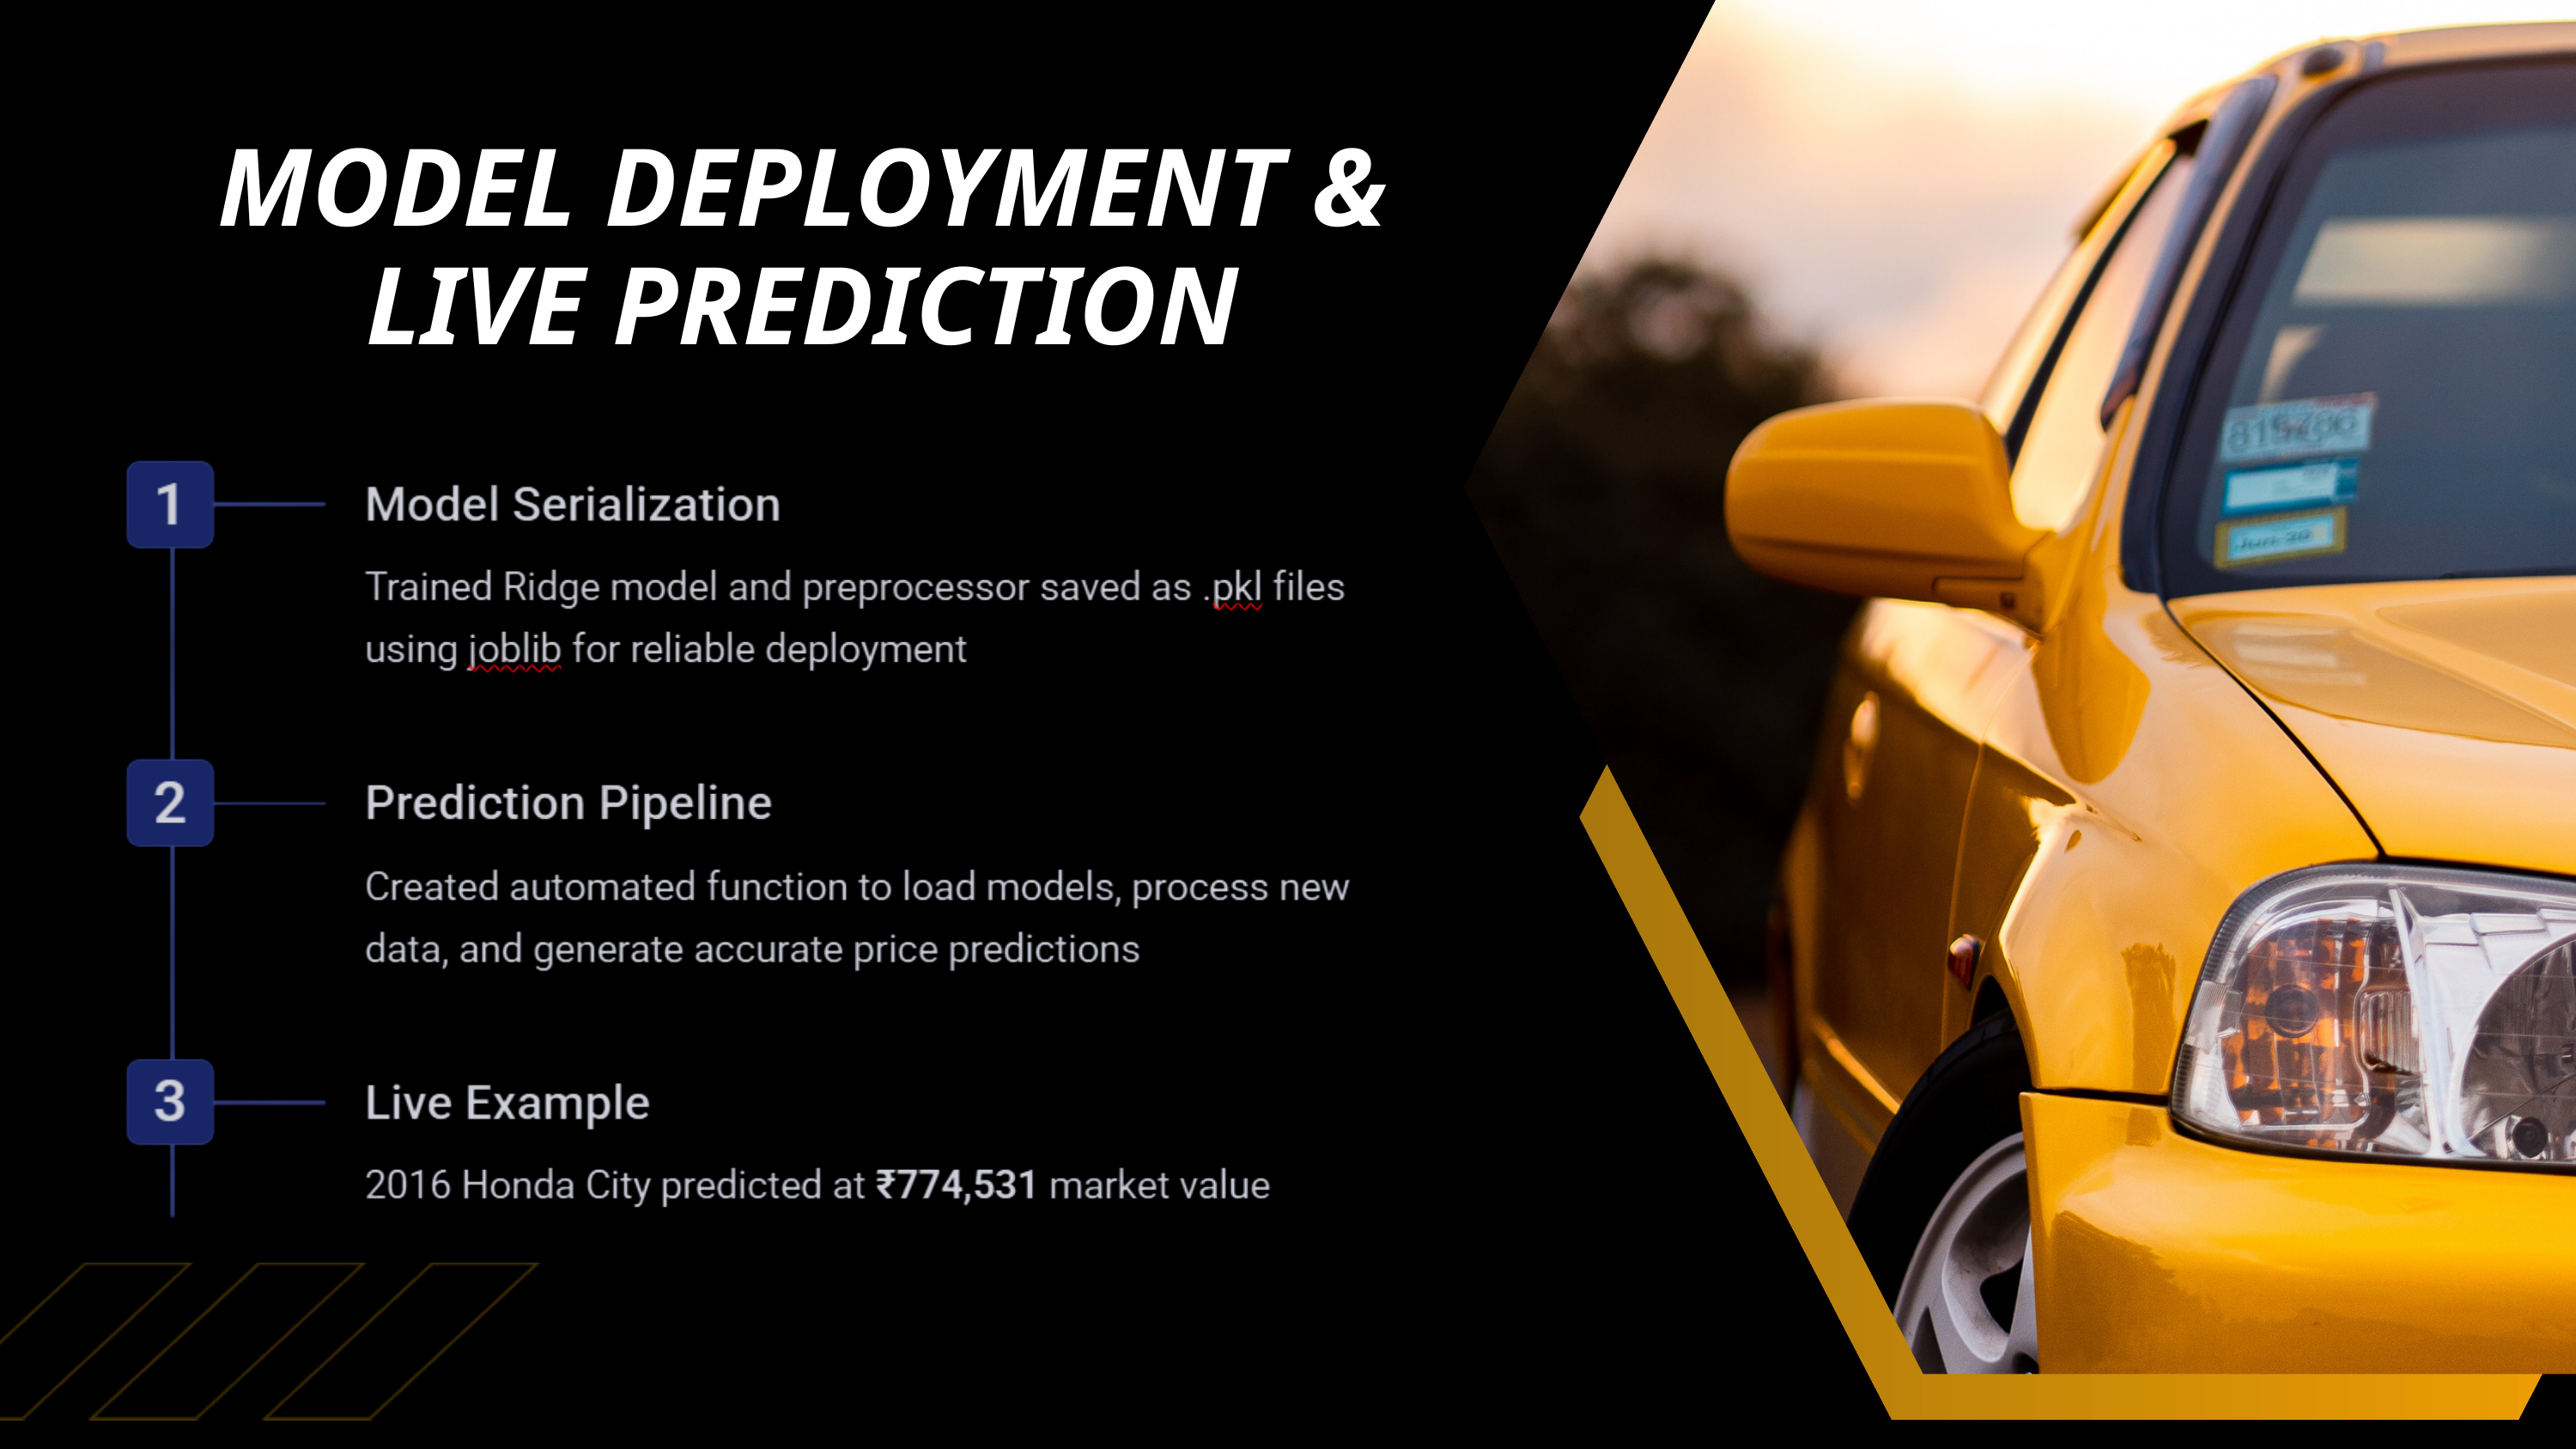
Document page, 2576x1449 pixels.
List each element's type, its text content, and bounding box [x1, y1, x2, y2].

text_box [0, 1263, 543, 1421]
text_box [1462, 0, 2576, 1374]
text_box [91, 428, 1411, 1227]
text_box MODEL DEPLOYMENT & LIVE PREDICTION [194, 130, 1412, 367]
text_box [1578, 1384, 2576, 1421]
